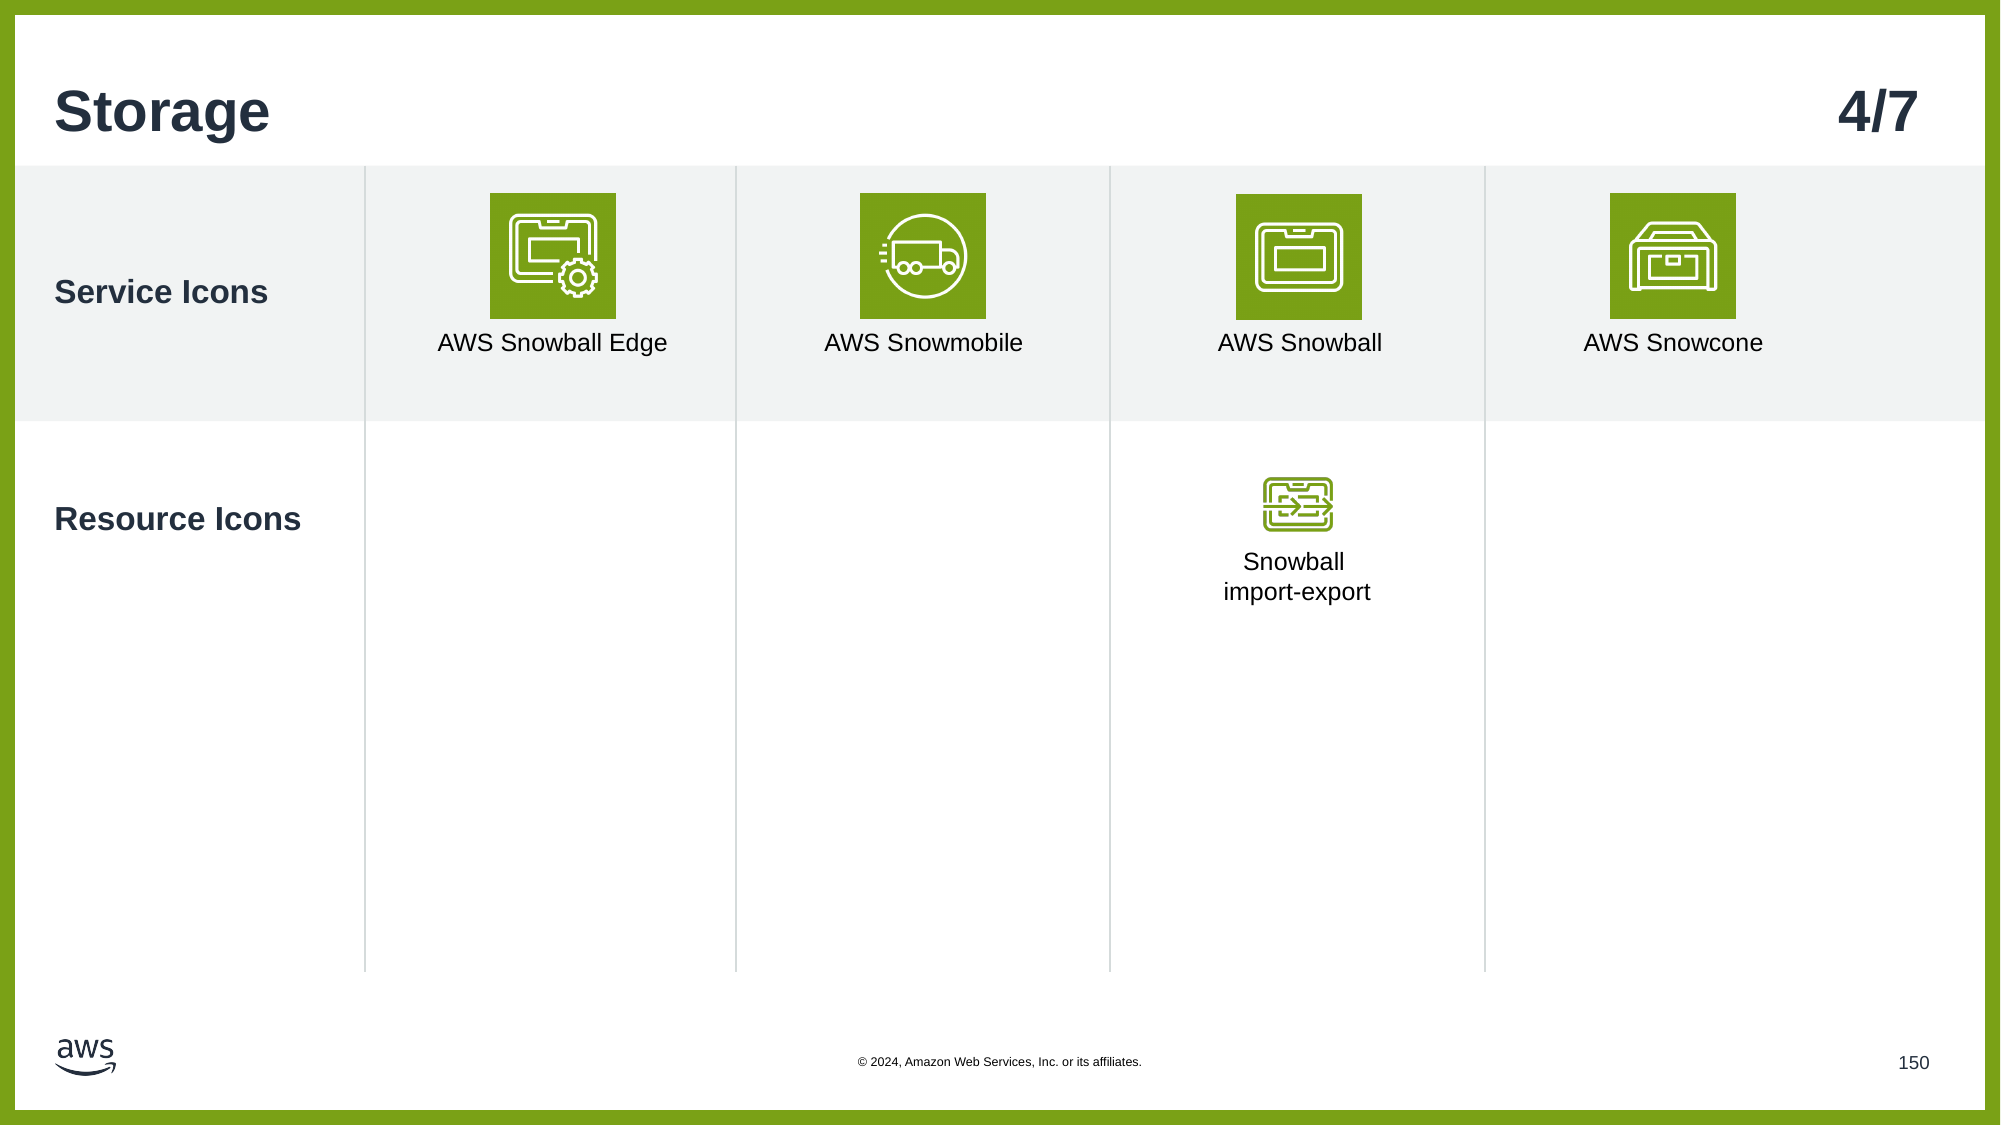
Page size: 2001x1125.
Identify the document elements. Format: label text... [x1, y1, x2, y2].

slide_number 150 [1494, 1031, 1945, 1092]
picture [1610, 193, 1736, 319]
text_box AWS Snowball Edge [369, 319, 735, 364]
text_box AWS Snowball [1113, 319, 1484, 364]
title Storage 4/7 [39, 59, 1957, 166]
picture [1260, 466, 1336, 542]
text_box Snowball import-export [1193, 537, 1402, 613]
text_box AWS Snowcone [1493, 319, 1855, 364]
text_box AWS Snowmobile [736, 319, 1109, 364]
picture [860, 193, 986, 319]
picture [490, 193, 616, 319]
picture [1236, 194, 1362, 320]
picture [55, 1039, 116, 1076]
footer © 2024, Amazon Web Services, Inc. or its affiliates. [662, 1031, 1338, 1092]
